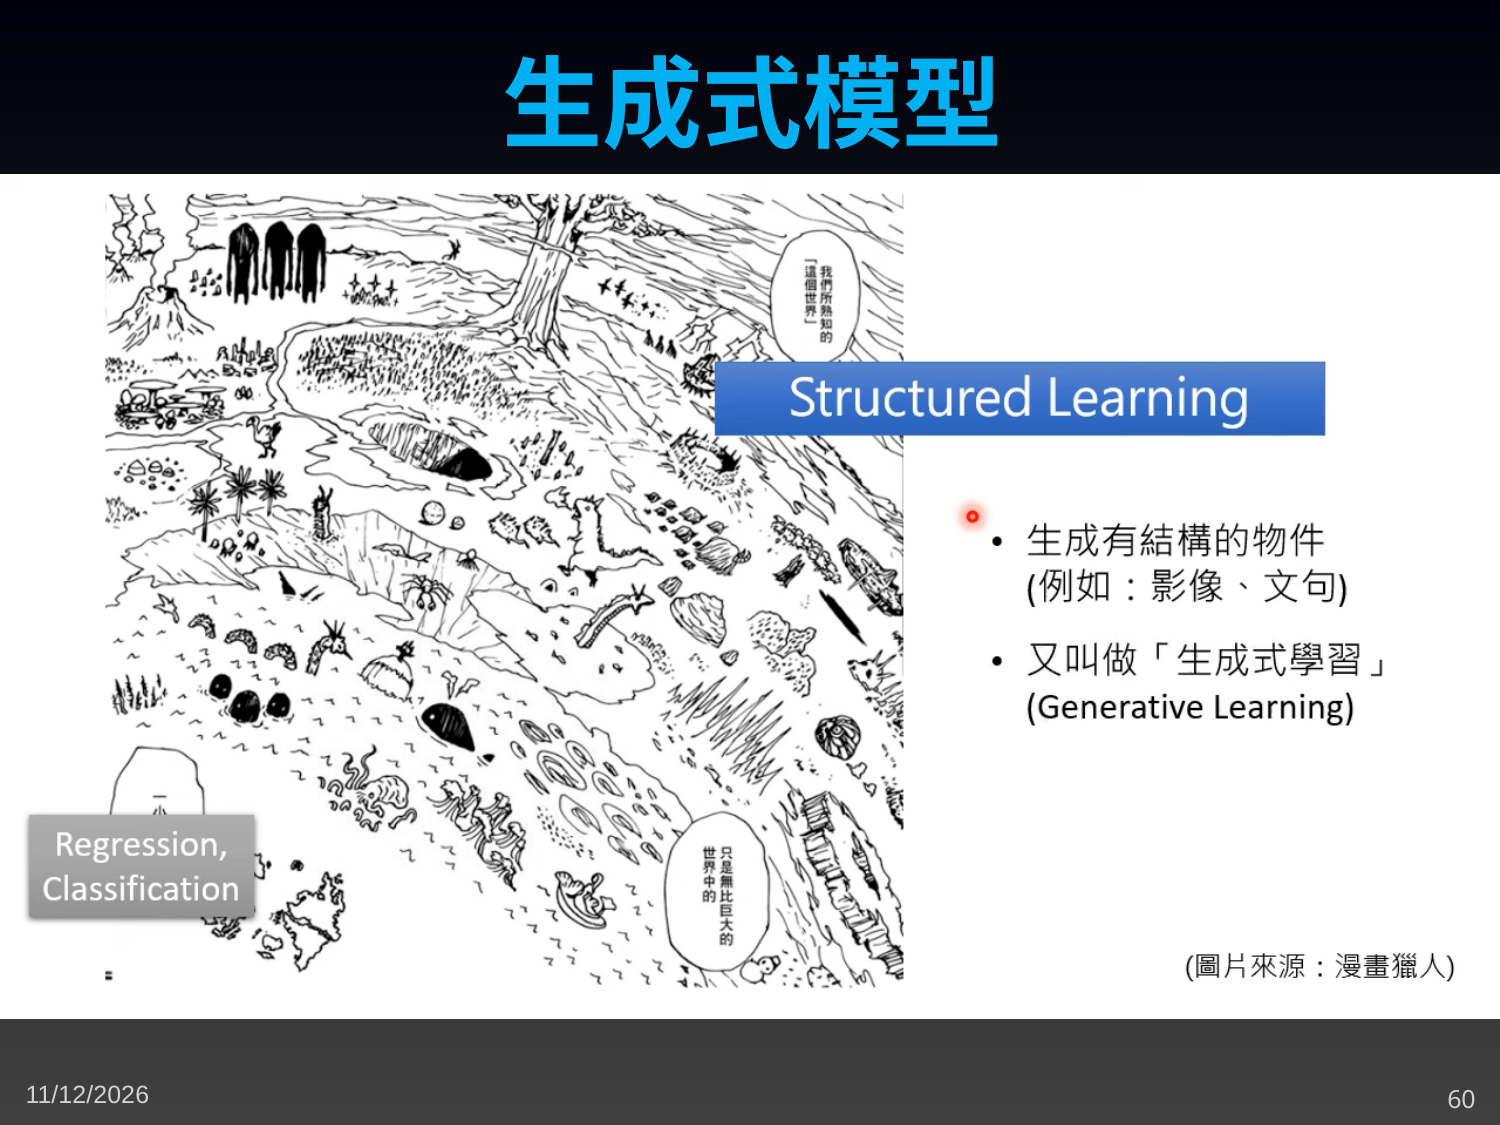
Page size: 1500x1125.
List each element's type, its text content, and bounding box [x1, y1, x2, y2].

picture [0, 174, 1500, 1019]
text_box 生成式模型 [487, 12, 1075, 173]
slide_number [10, 1075, 411, 1117]
slide_number 60 [1340, 1075, 1491, 1117]
